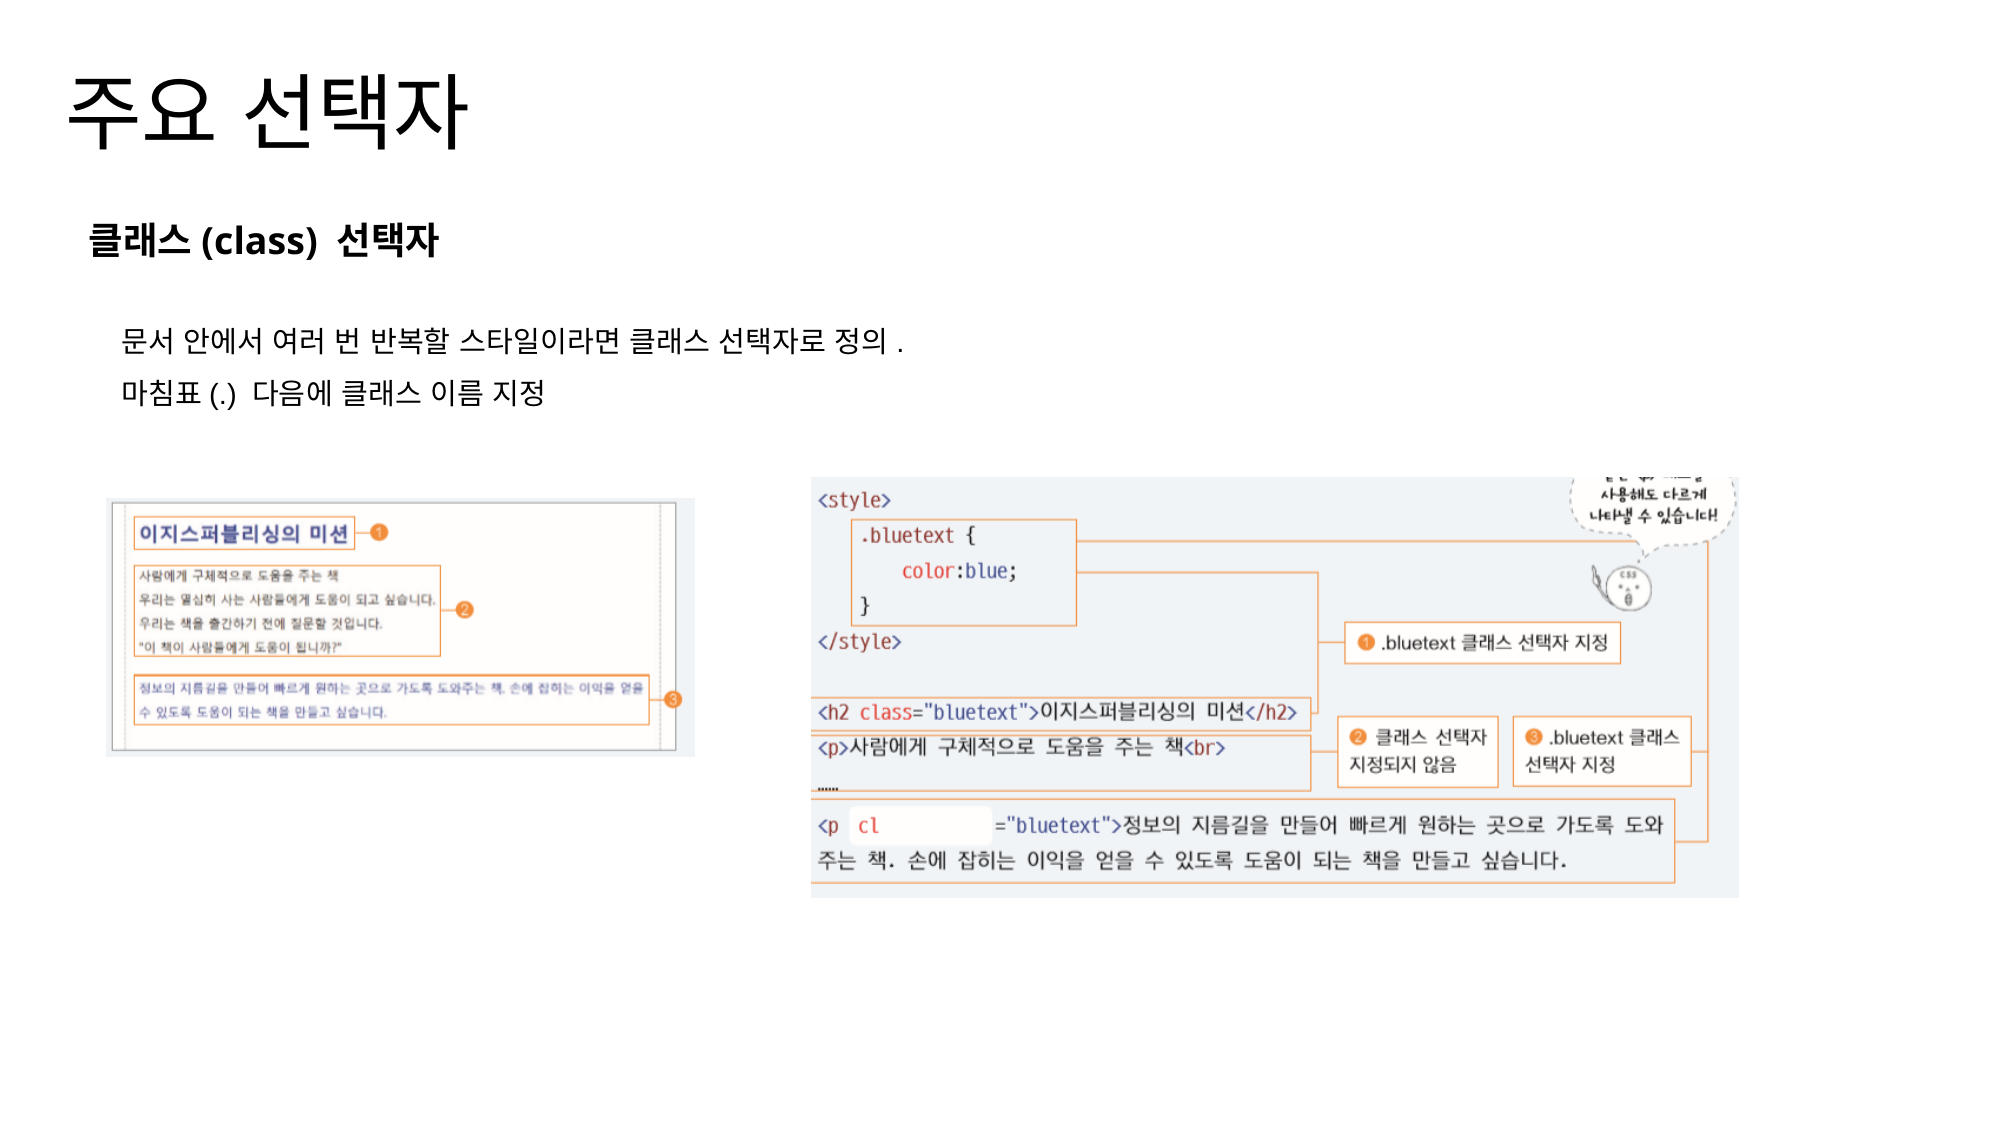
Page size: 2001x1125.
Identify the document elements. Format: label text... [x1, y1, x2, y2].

picture [106, 498, 695, 757]
text_box 클래스(class) 선택자 [74, 209, 896, 269]
picture [810, 477, 1739, 898]
text_box 주요 선택자 [50, 52, 1051, 168]
text_box 문서 안에서 여러 번 반복할 스타일이라면 클래스 선택자로 정의. 마침표(.) 다음에 클래스 이름 지정 [106, 297, 1107, 418]
